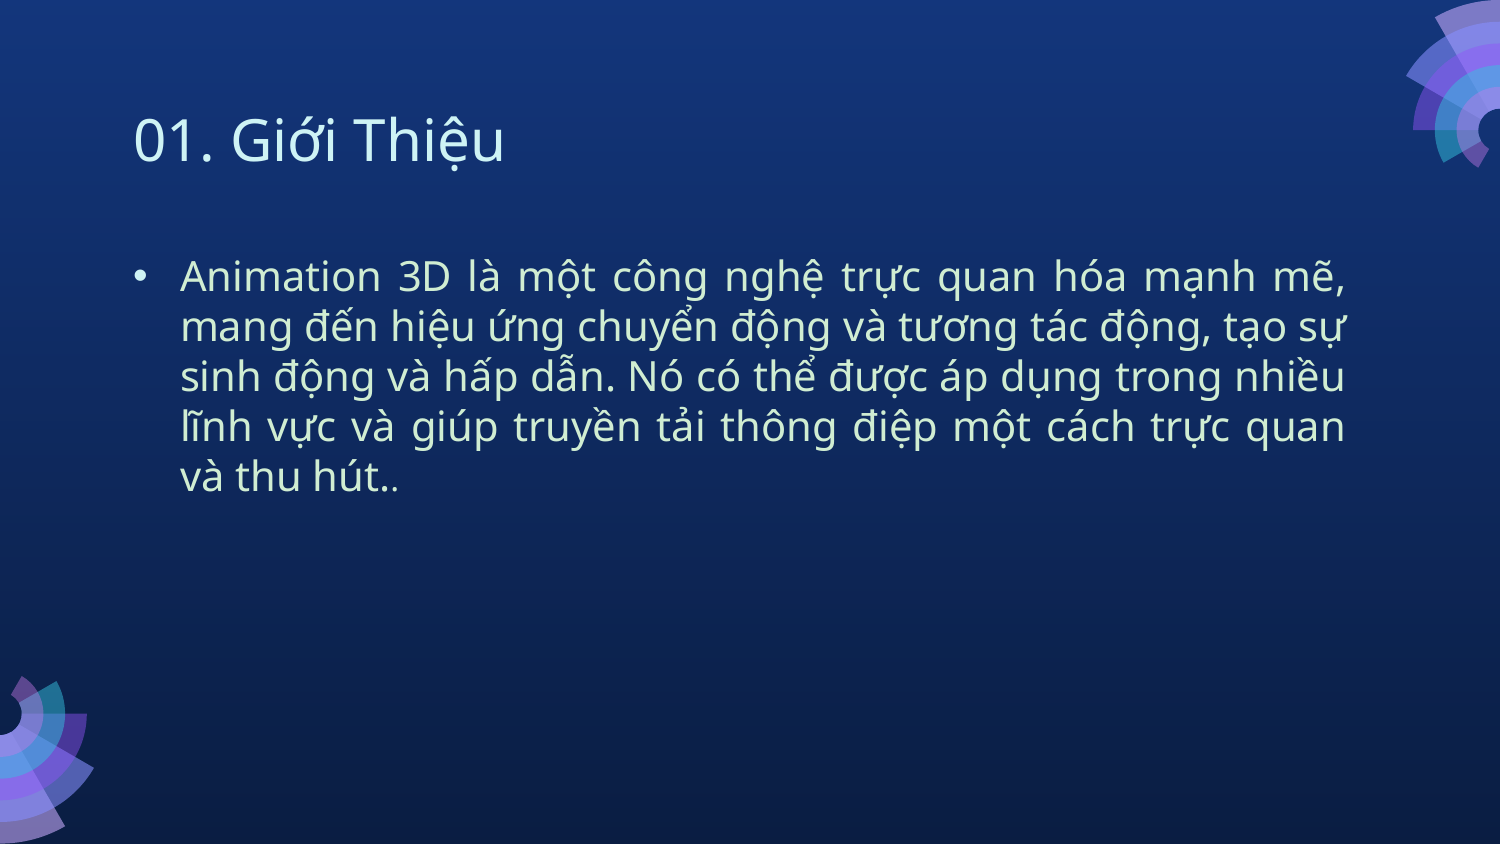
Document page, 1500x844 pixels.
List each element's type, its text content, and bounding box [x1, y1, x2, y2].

title 01. Giới Thiệu [118, 88, 1382, 183]
subtitle Animation 3D là một công nghệ trực quan hóa mạnh mẽ, mang đến hiệu ứng chuyển động và tương tác động, tạo sự sinh động và hấp dẫn. Nó có thể được áp dụng trong nhiều lĩnh vực và giúp truyền tải thông điệp một cách trực quan và thu hút.. [118, 235, 1362, 612]
